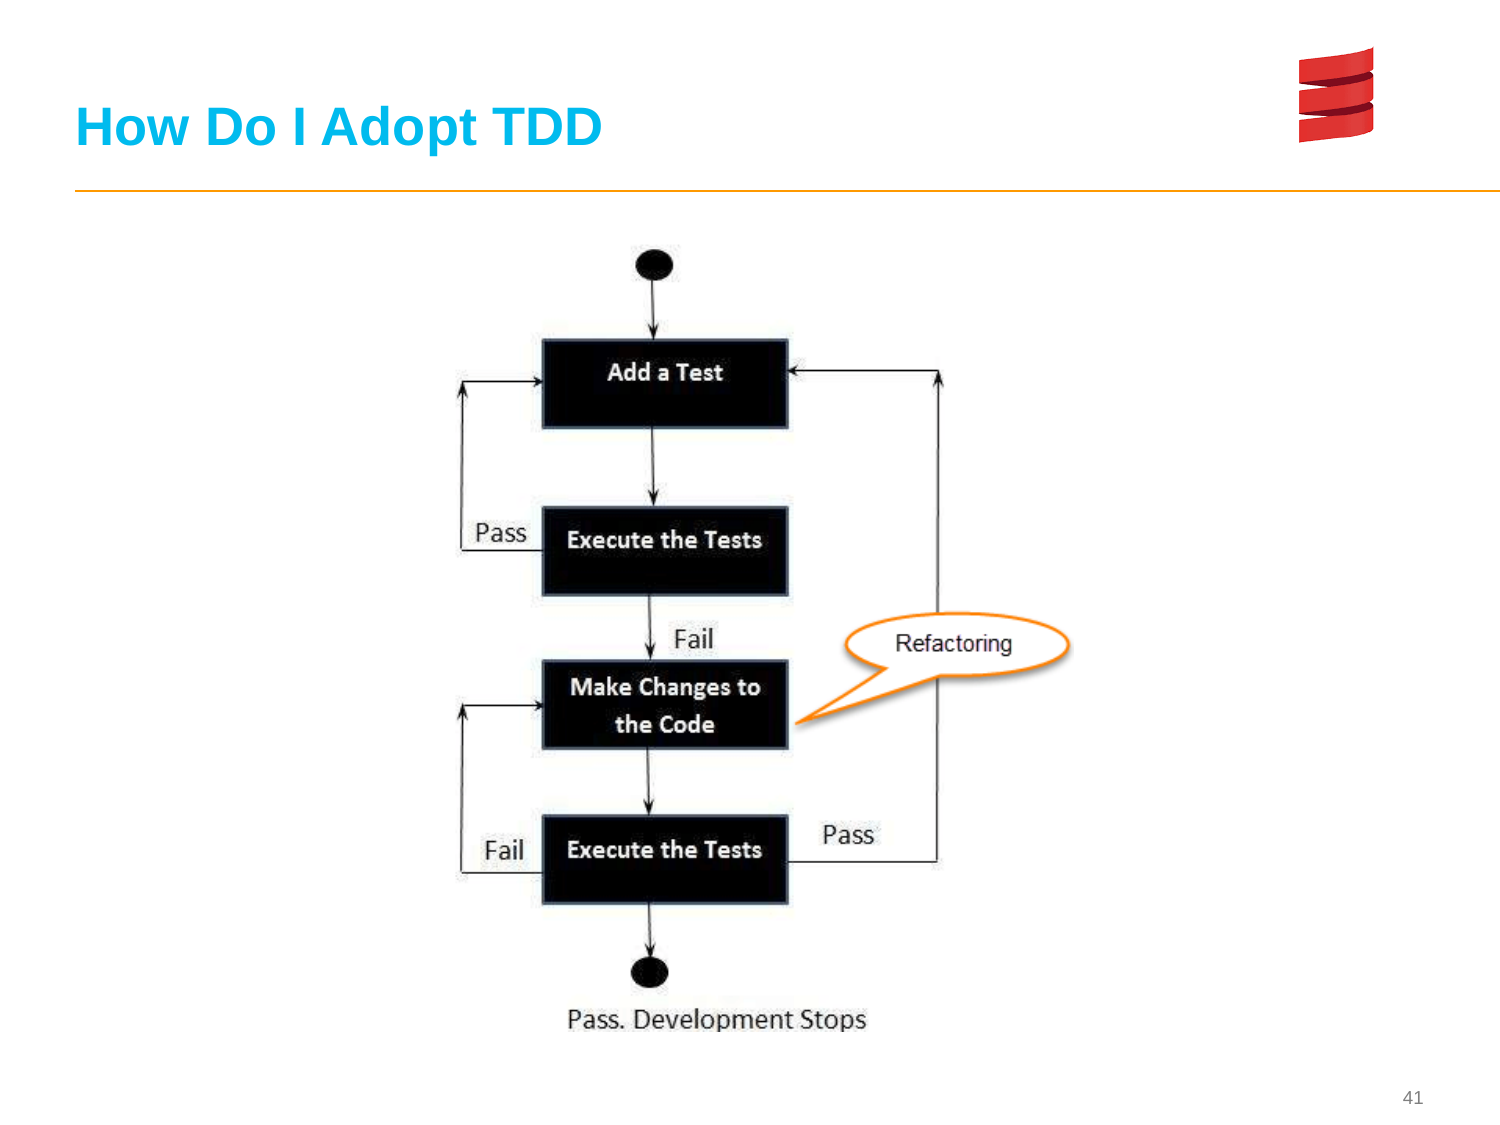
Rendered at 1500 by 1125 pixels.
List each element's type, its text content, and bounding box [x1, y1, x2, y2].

picture [437, 237, 1074, 1032]
title How Do I Adopt TDD [75, 27, 1422, 157]
